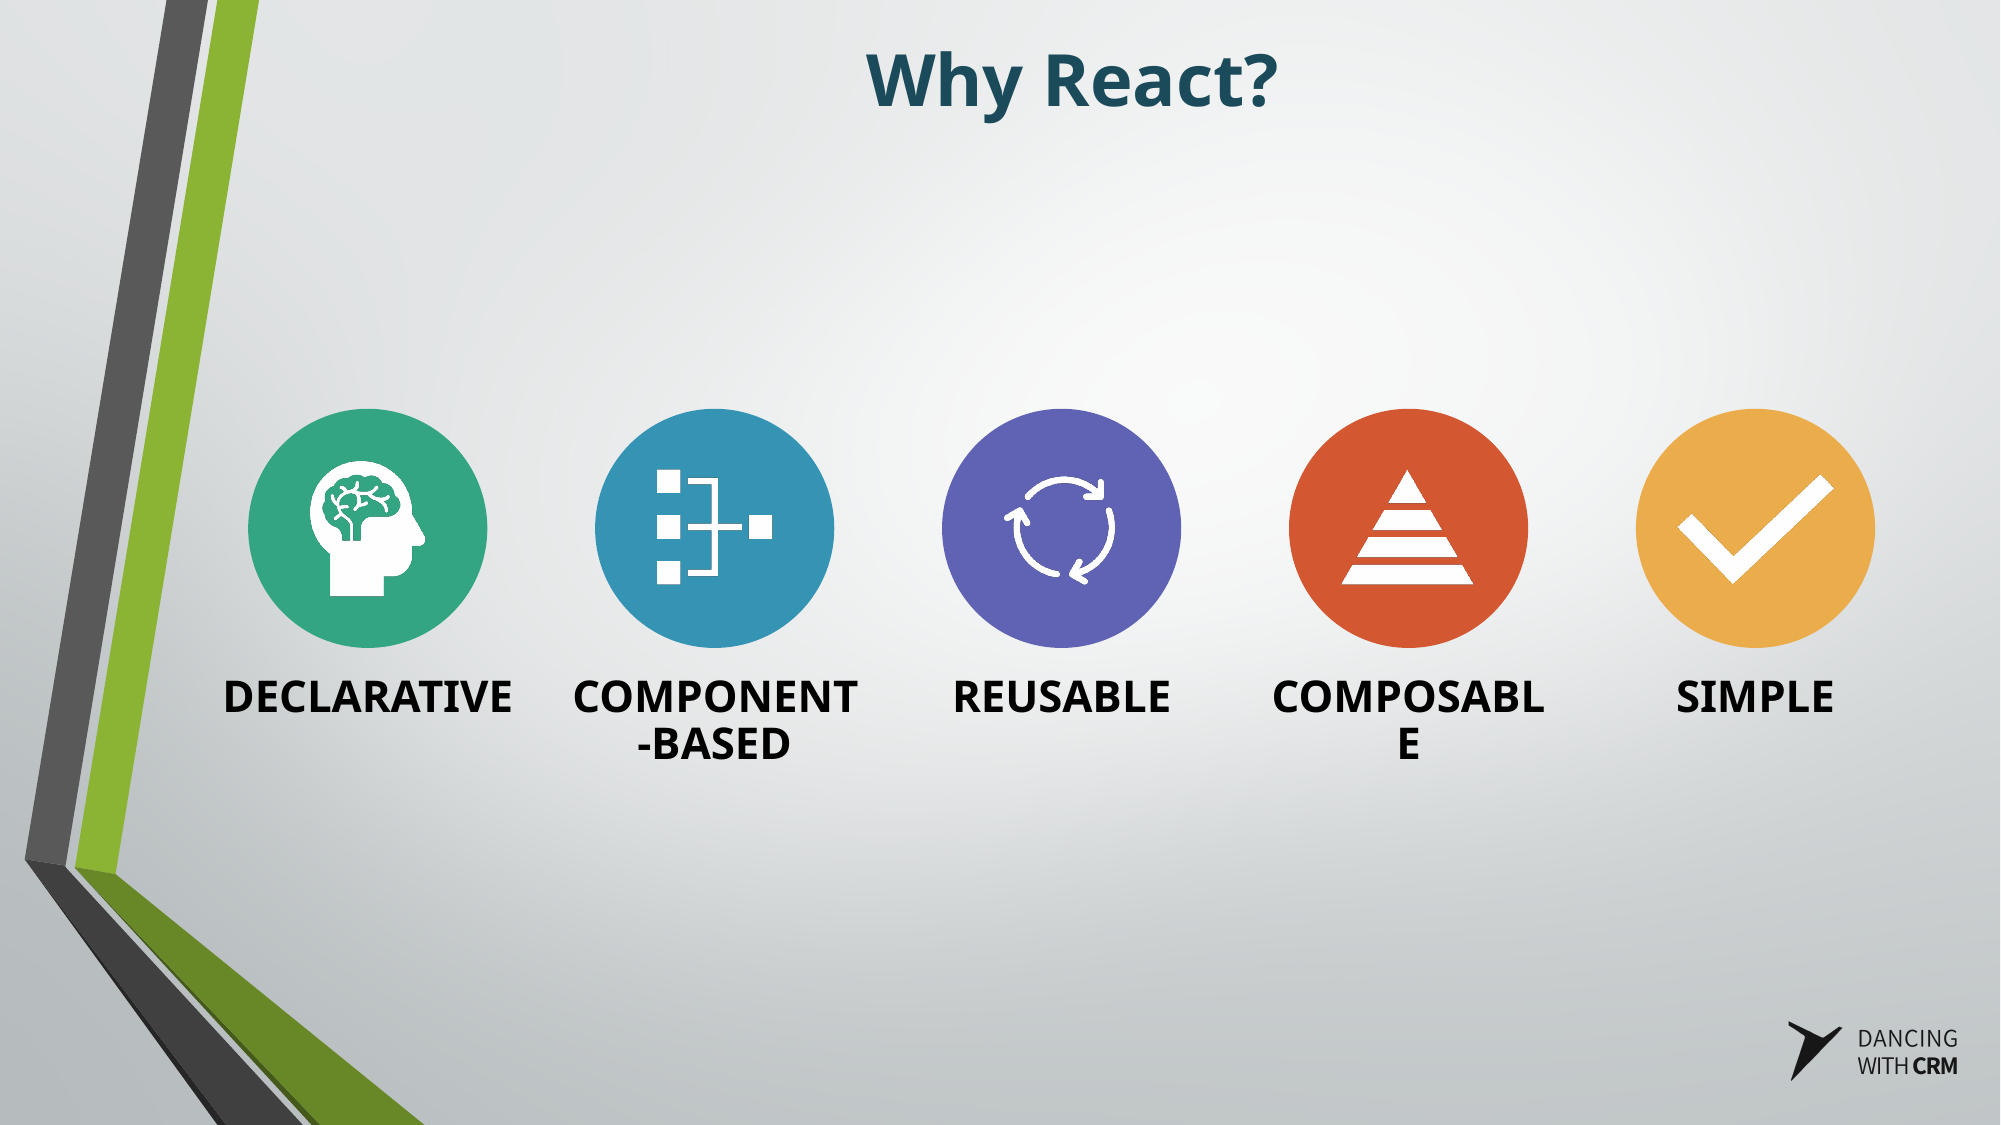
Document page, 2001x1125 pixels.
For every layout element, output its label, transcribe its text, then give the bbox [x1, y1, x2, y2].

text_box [191, 278, 1932, 924]
title Why React? [250, 27, 1895, 129]
picture [1745, 977, 2000, 1125]
